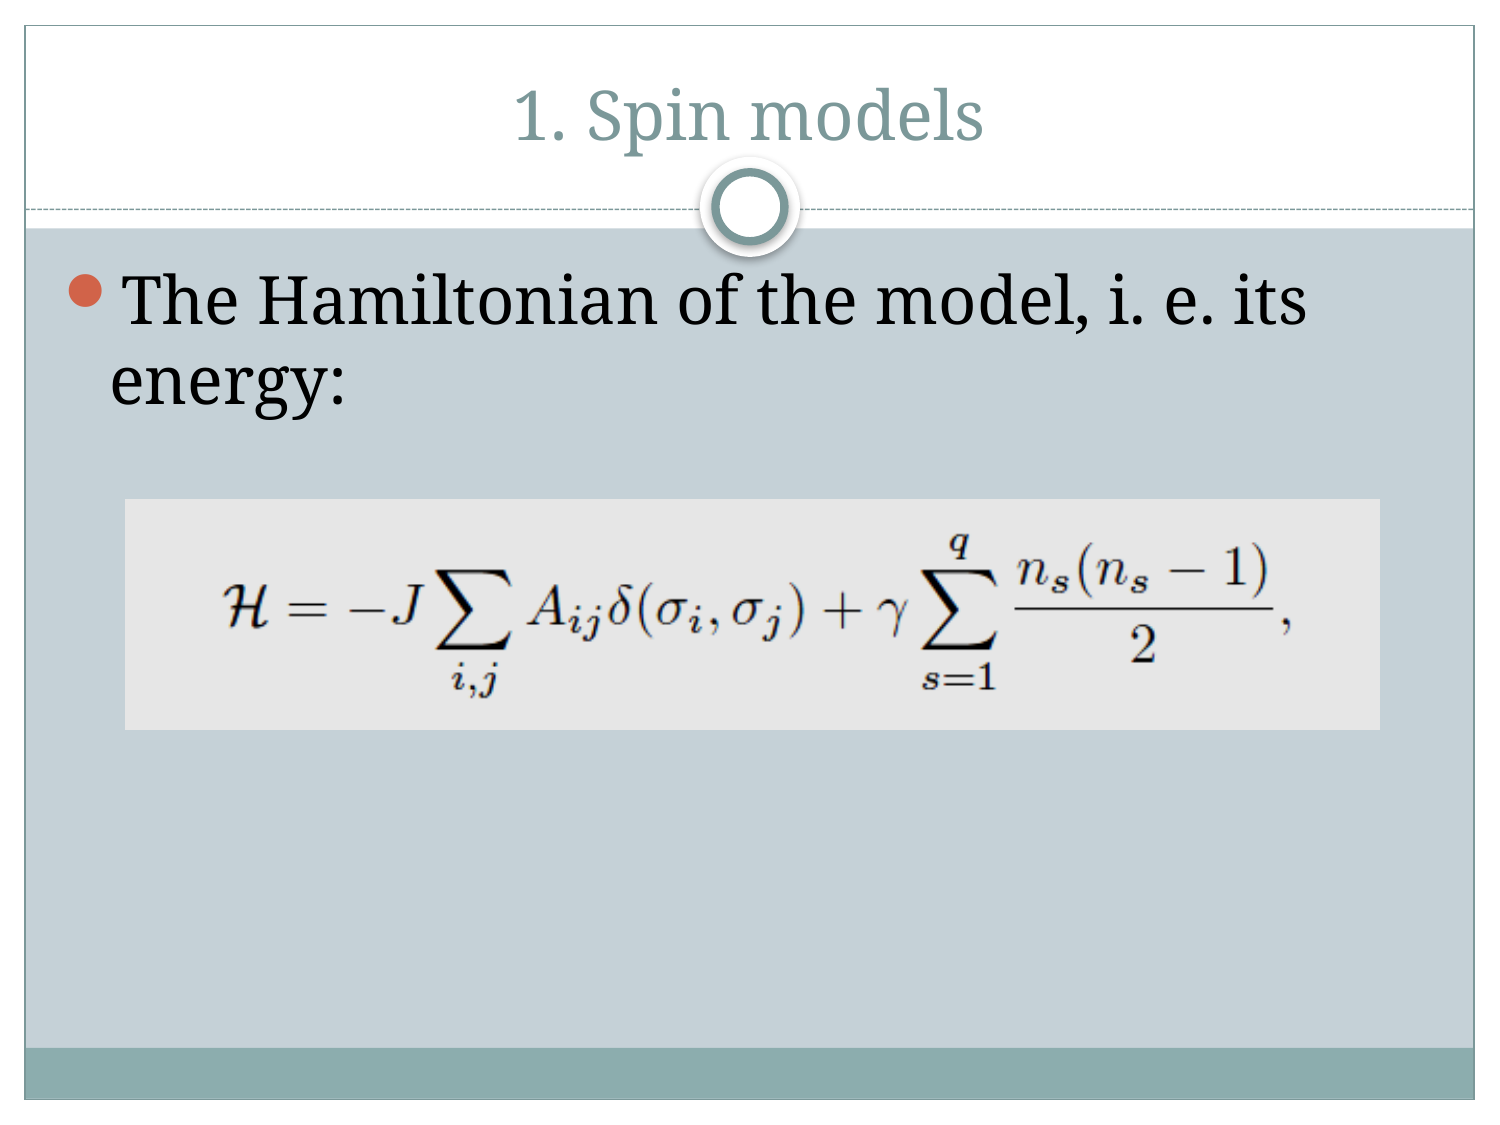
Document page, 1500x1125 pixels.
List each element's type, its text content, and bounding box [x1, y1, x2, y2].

title 1. Spin models [49, 37, 1450, 162]
list The Hamiltonian of the model, i. e. its energy: [49, 250, 1445, 1001]
picture [124, 499, 1380, 730]
